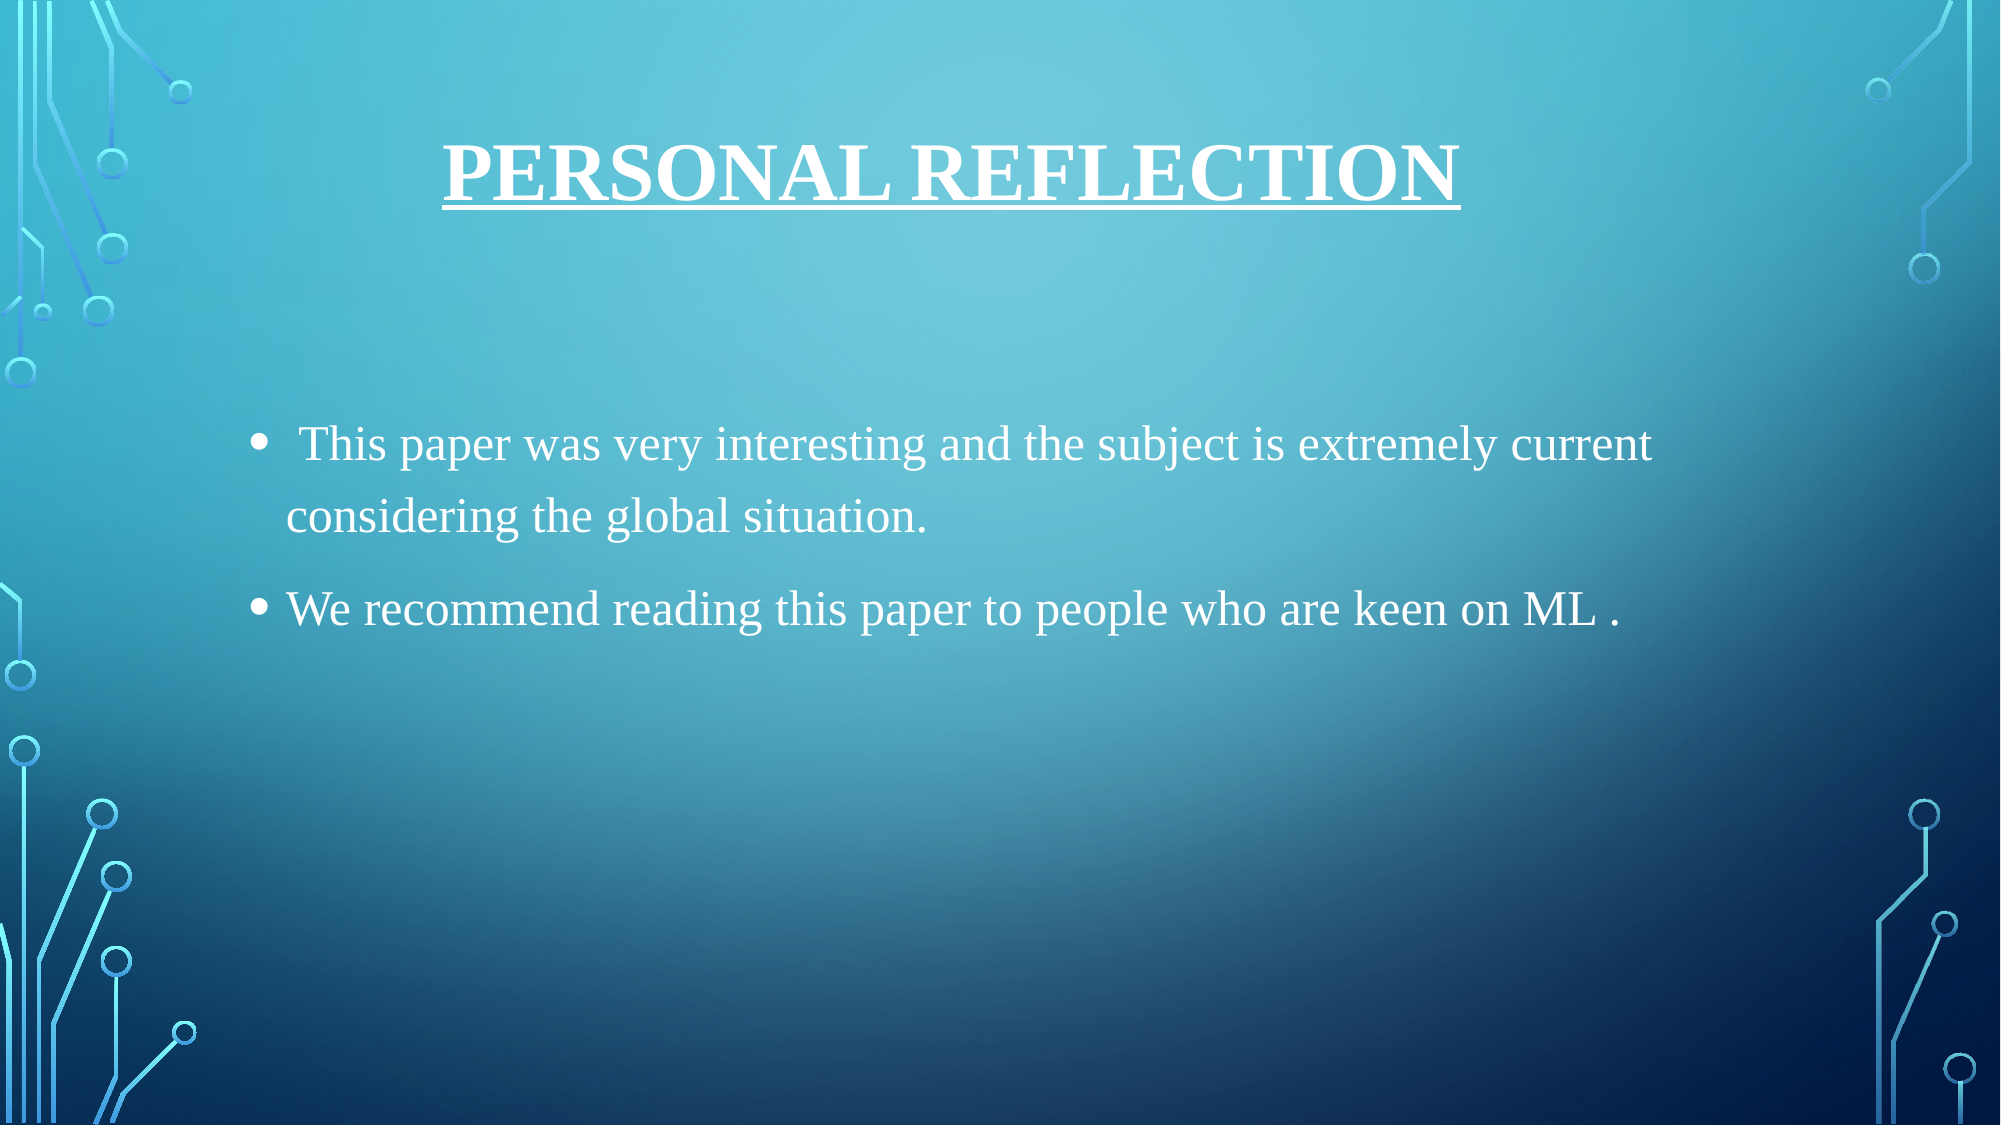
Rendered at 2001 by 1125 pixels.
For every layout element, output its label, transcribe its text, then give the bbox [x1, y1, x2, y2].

title PERSONAL REFLECTION [139, 52, 1765, 295]
list This paper was very interesting and the subject is extremely current considering the global situation. We recommend reading this paper to people who are keen on ML . [233, 391, 1859, 664]
